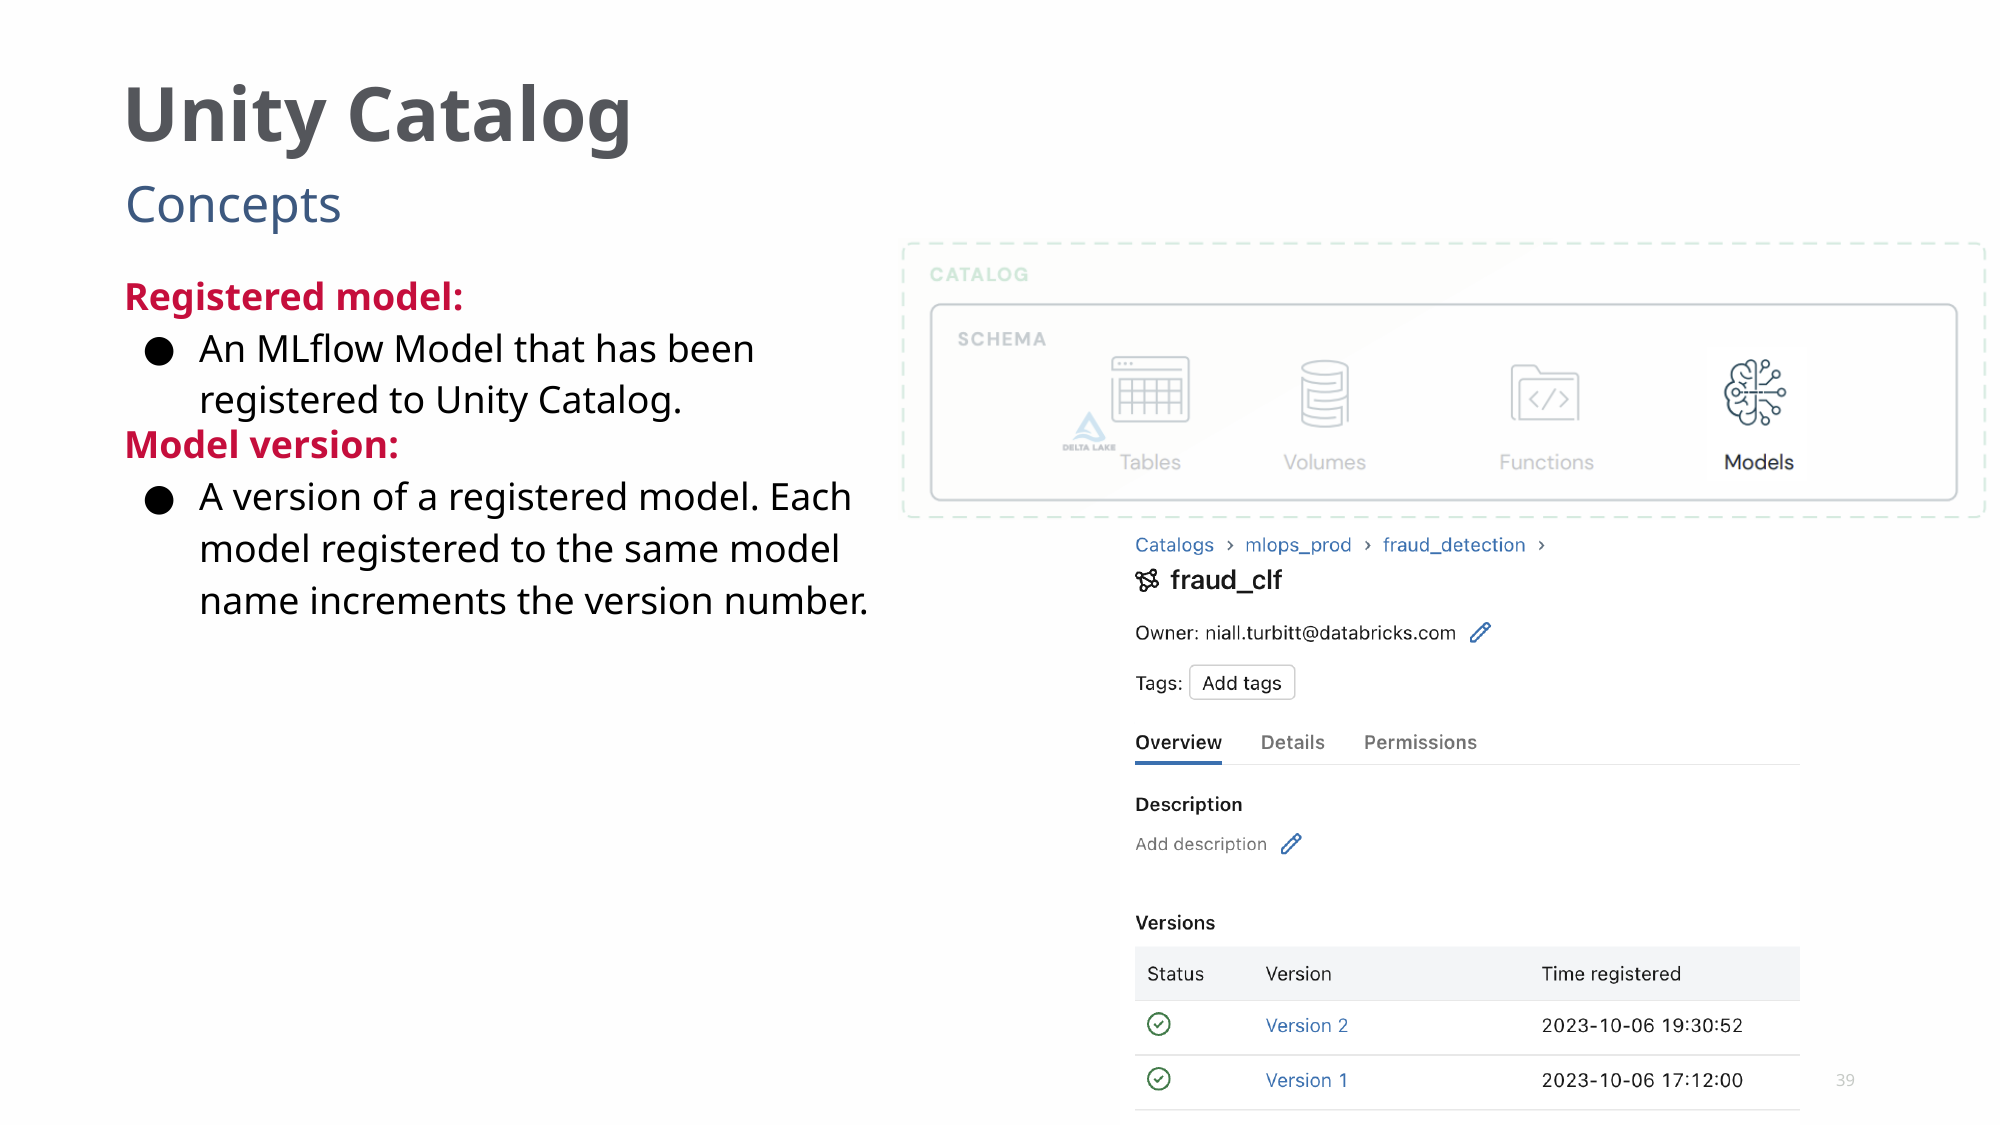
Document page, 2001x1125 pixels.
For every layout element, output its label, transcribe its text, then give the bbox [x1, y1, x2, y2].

picture [898, 238, 1989, 1125]
title Unity Catalog [122, 50, 1872, 184]
text_box Registered model: An MLflow Model that has been registered to Unity Catalog. Model version: A version of a registered model. Each model registered to the same model name increments the version number. [109, 257, 897, 1062]
slide_number ‹#› [1820, 1061, 1875, 1093]
text_box Concepts [109, 157, 1237, 221]
